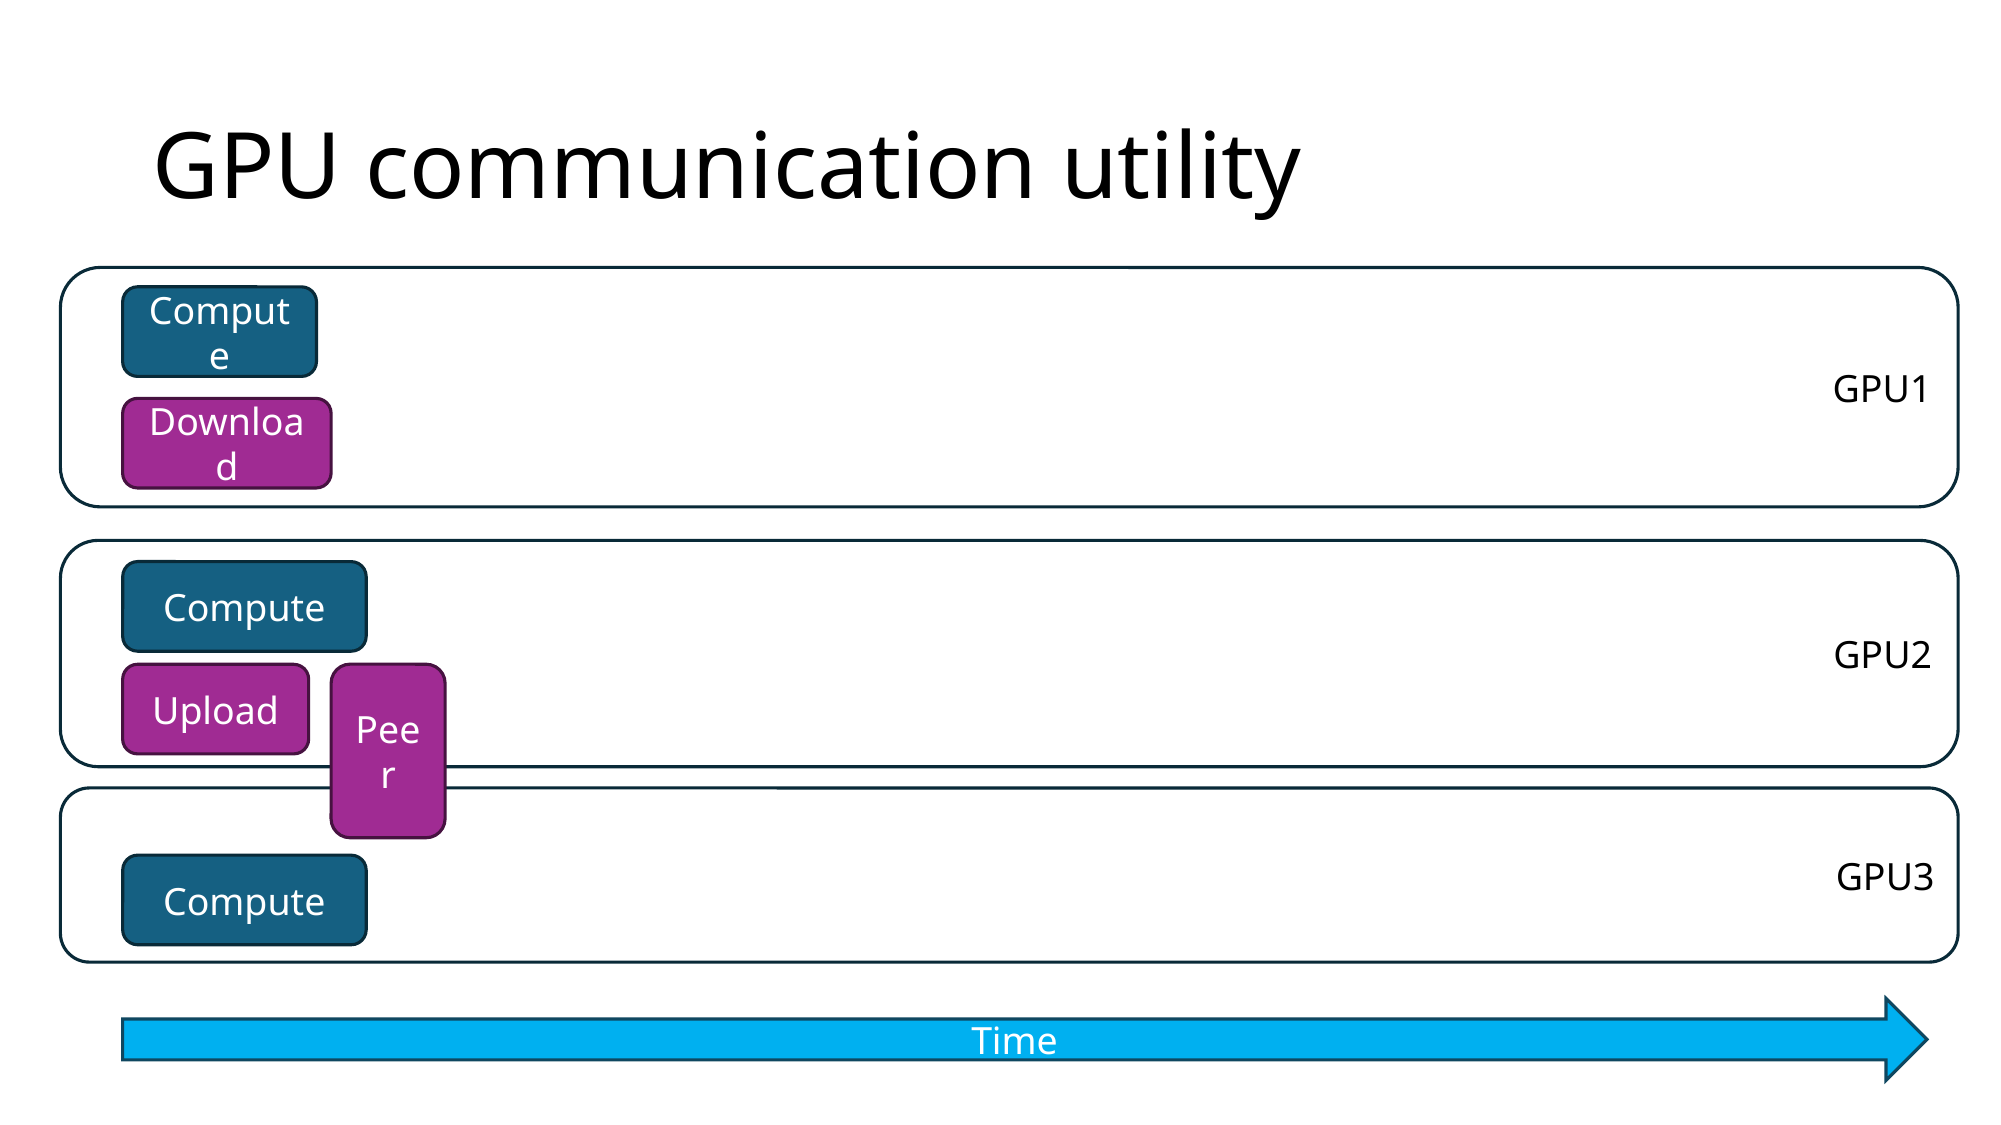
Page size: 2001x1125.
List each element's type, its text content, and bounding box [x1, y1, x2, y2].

text_box Download [121, 396, 333, 490]
text_box Compute [121, 285, 319, 378]
text_box GPU2 [58, 538, 1960, 769]
text_box Time [121, 994, 1930, 1085]
title GPU communication utility [137, 59, 1863, 278]
text_box Upload [121, 662, 311, 756]
text_box GPU1 [58, 265, 1960, 509]
text_box Compute [121, 853, 368, 947]
text_box Compute [121, 559, 368, 653]
text_box GPU3 [58, 786, 1960, 964]
text_box Peer [329, 662, 447, 840]
